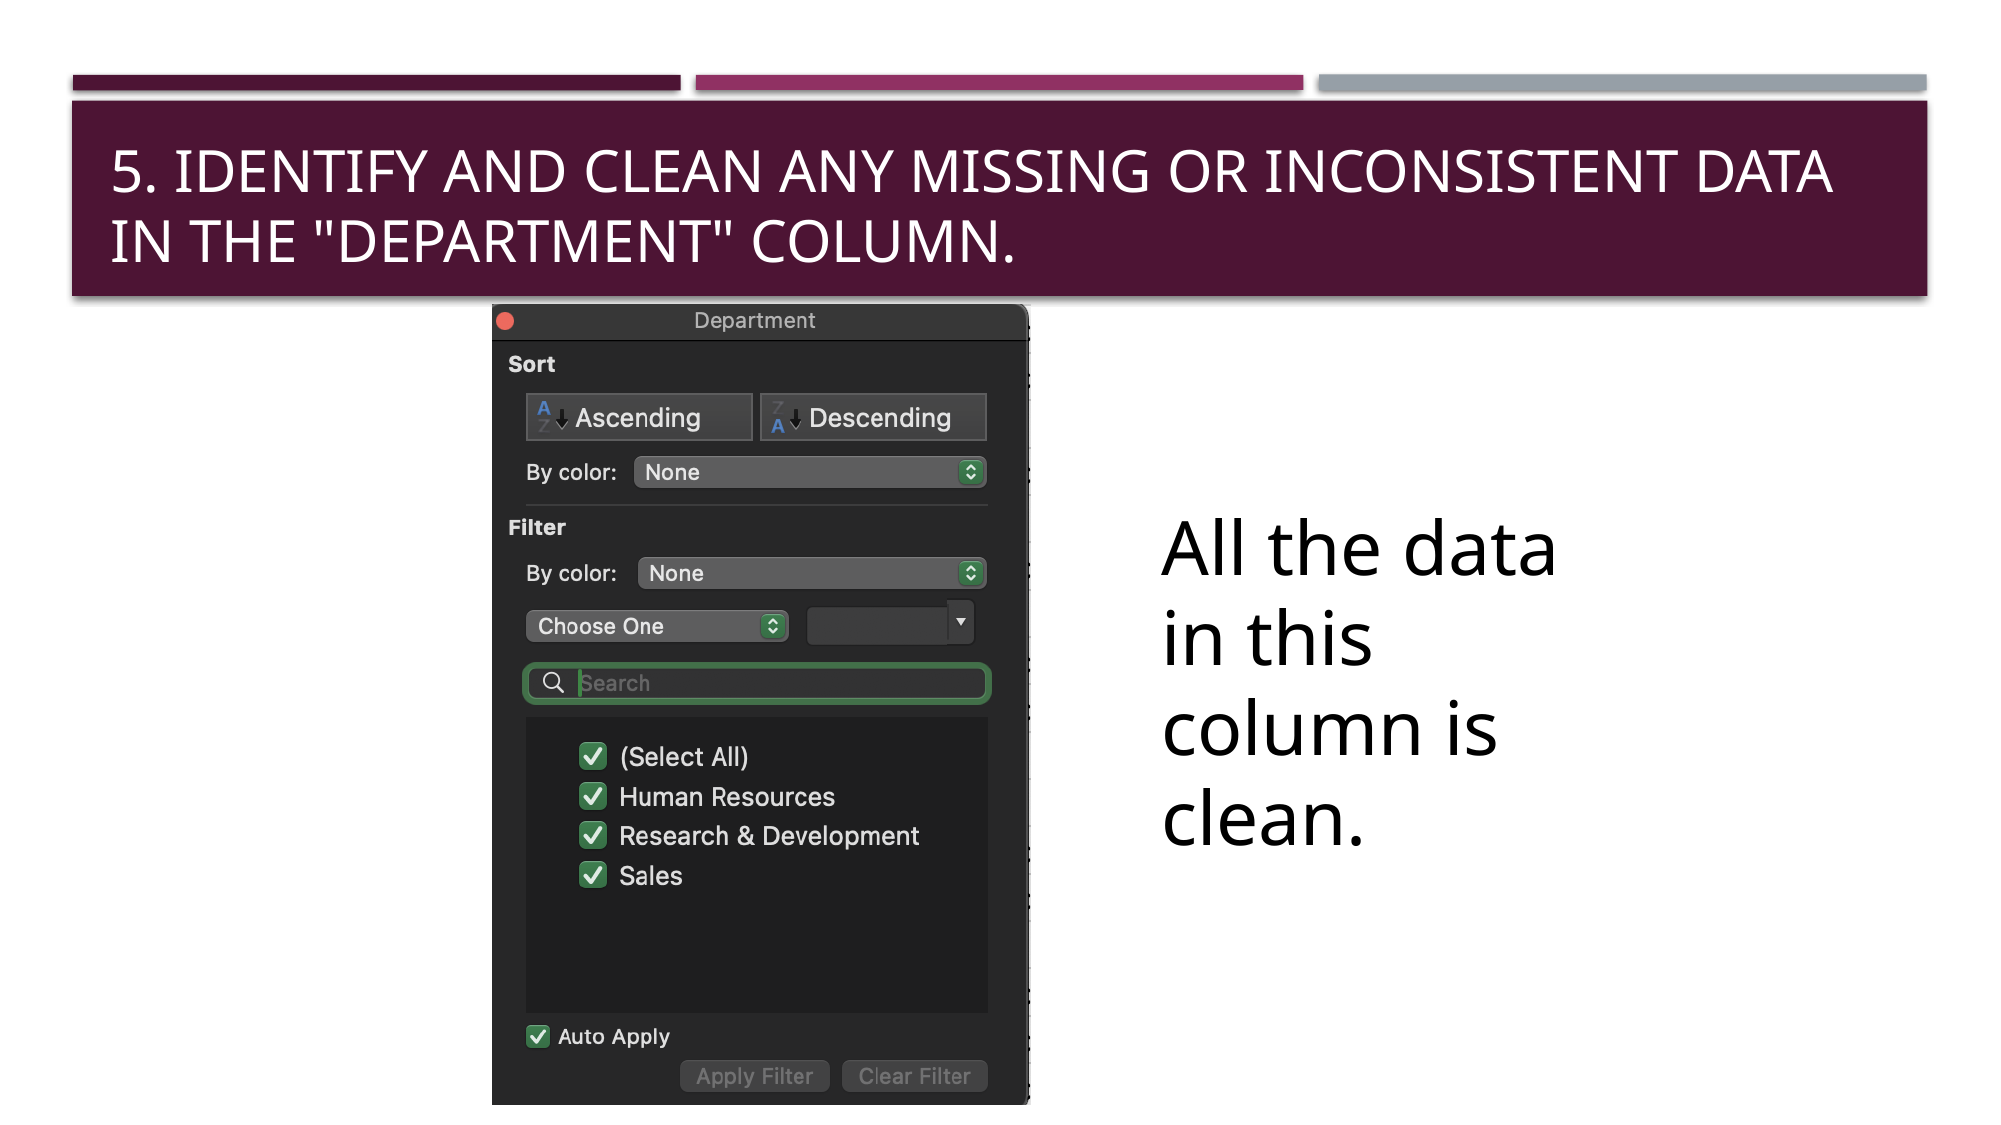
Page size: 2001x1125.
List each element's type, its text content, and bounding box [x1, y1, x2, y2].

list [491, 304, 1031, 1106]
text_box All the data in this column is clean. [1146, 492, 1650, 868]
title 5. Identify and clean any missing or inconsistent data in the "Department" column. [95, 115, 1905, 282]
